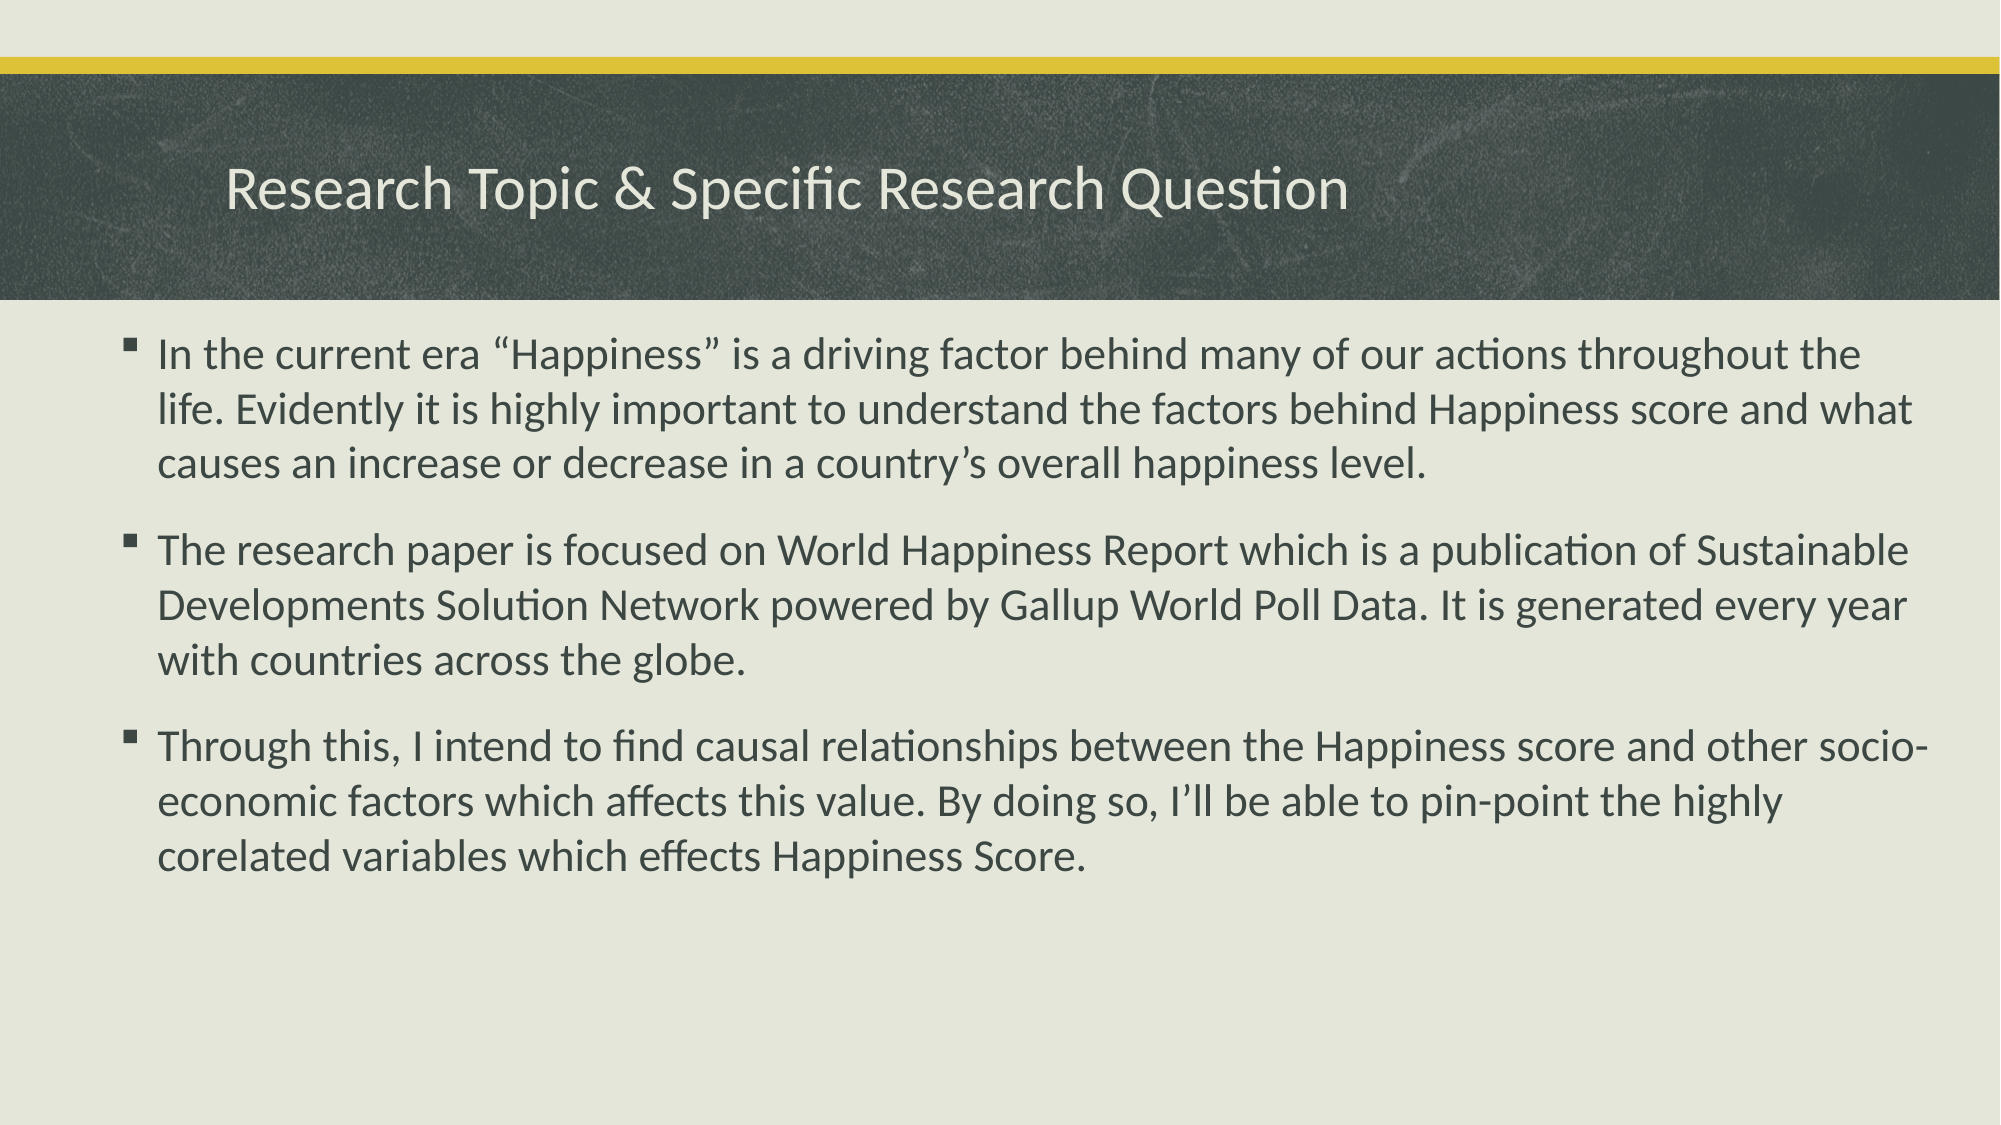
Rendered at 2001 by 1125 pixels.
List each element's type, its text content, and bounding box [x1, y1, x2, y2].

title Research Topic & Specific Research Question [210, 76, 1790, 300]
list In the current era “Happiness” is a driving factor behind many of our actions throughout the life. Evidently it is highly important to understand the factors behind Happiness score and what causes an increase or decrease in a country’s overall happiness level. The research paper is focused on World Happiness Report which is a publication of Sustainable Developments Solution Network powered by Gallup World Poll Data. It is generated every year with countries across the globe. Through this, I intend to find causal relationships between the Happiness score and other socio-economic factors which affects this value. By doing so, I’ll be able to pin-point the highly corelated variables which effects Happiness Score. [104, 315, 1952, 1081]
picture [0, 74, 2000, 300]
